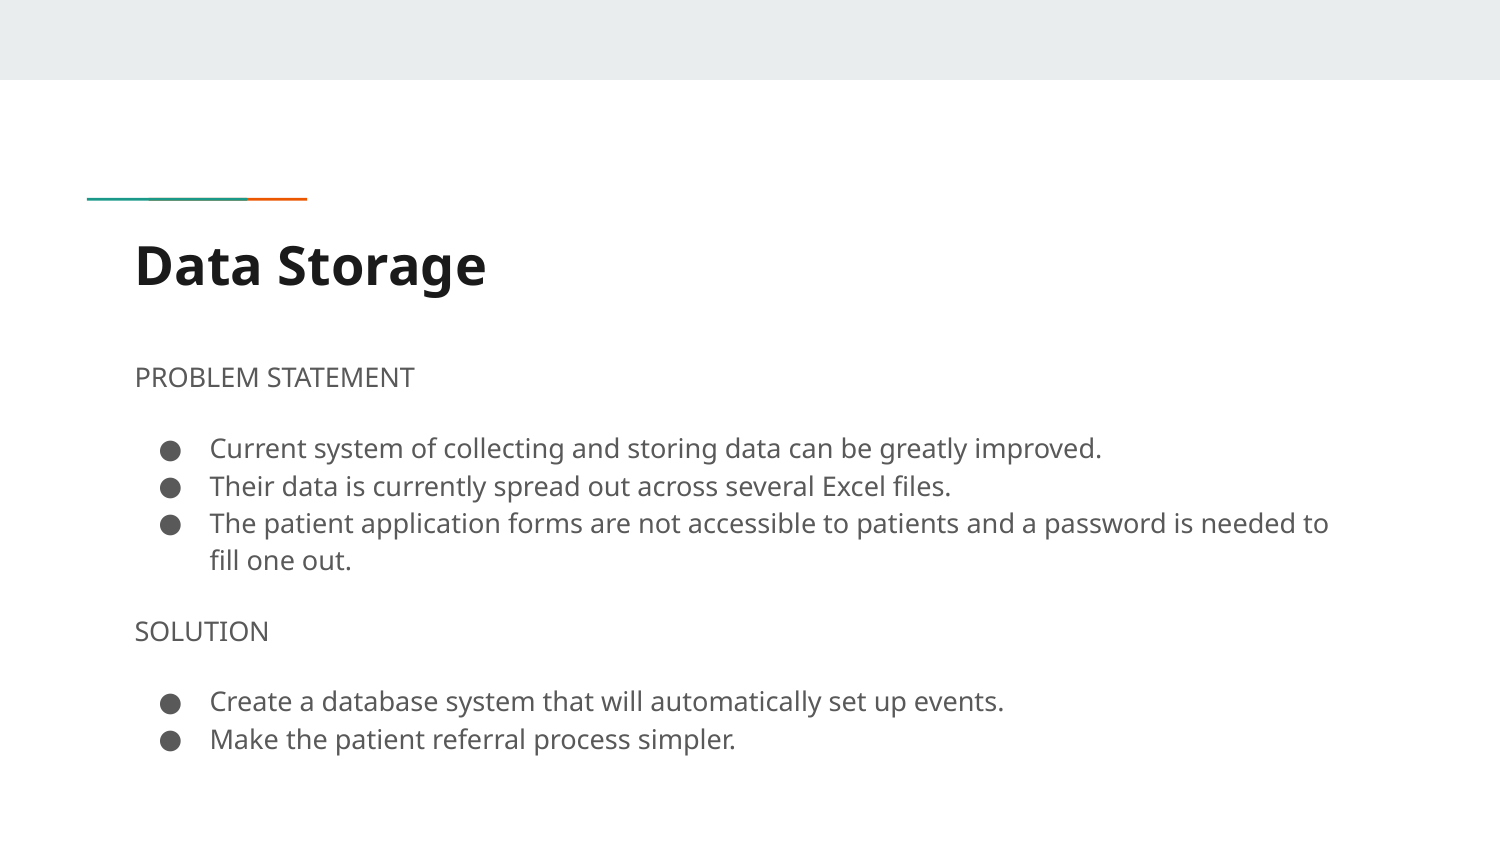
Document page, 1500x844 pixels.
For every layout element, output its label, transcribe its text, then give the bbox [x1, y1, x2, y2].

list PROBLEM STATEMENT Current system of collecting and storing data can be greatly improved. Their data is currently spread out across several Excel files. The patient application forms are not accessible to patients and a password is needed to fill one out. SOLUTION Create a database system that will automatically set up events. Make the patient referral process simpler. [119, 341, 1381, 712]
title Data Storage [119, 216, 1381, 305]
